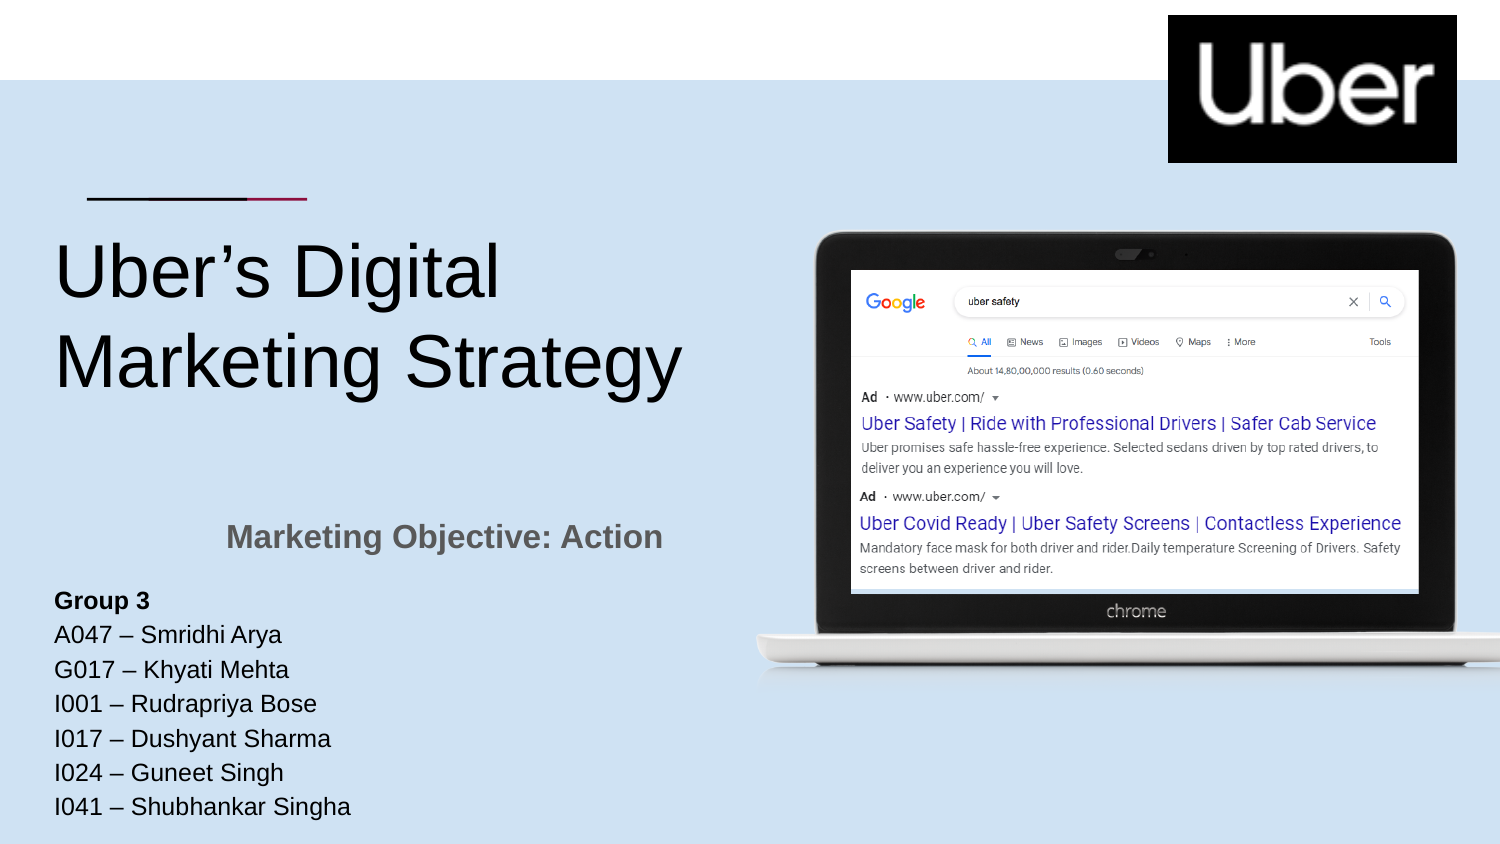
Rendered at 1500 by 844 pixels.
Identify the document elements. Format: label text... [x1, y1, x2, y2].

title Uber’s Digital Marketing Strategy [39, 207, 774, 497]
picture [1168, 15, 1457, 163]
subtitle Marketing Objective: Action [134, 500, 750, 569]
subtitle Group 3 A047 – Smridhi Arya G017 – Khyati Mehta I001 – Rudrapriya Bose I017 – Dushyant Sharma I024 – Guneet Singh I041 – Shubhankar Singha [39, 564, 661, 826]
picture [755, 229, 1500, 693]
